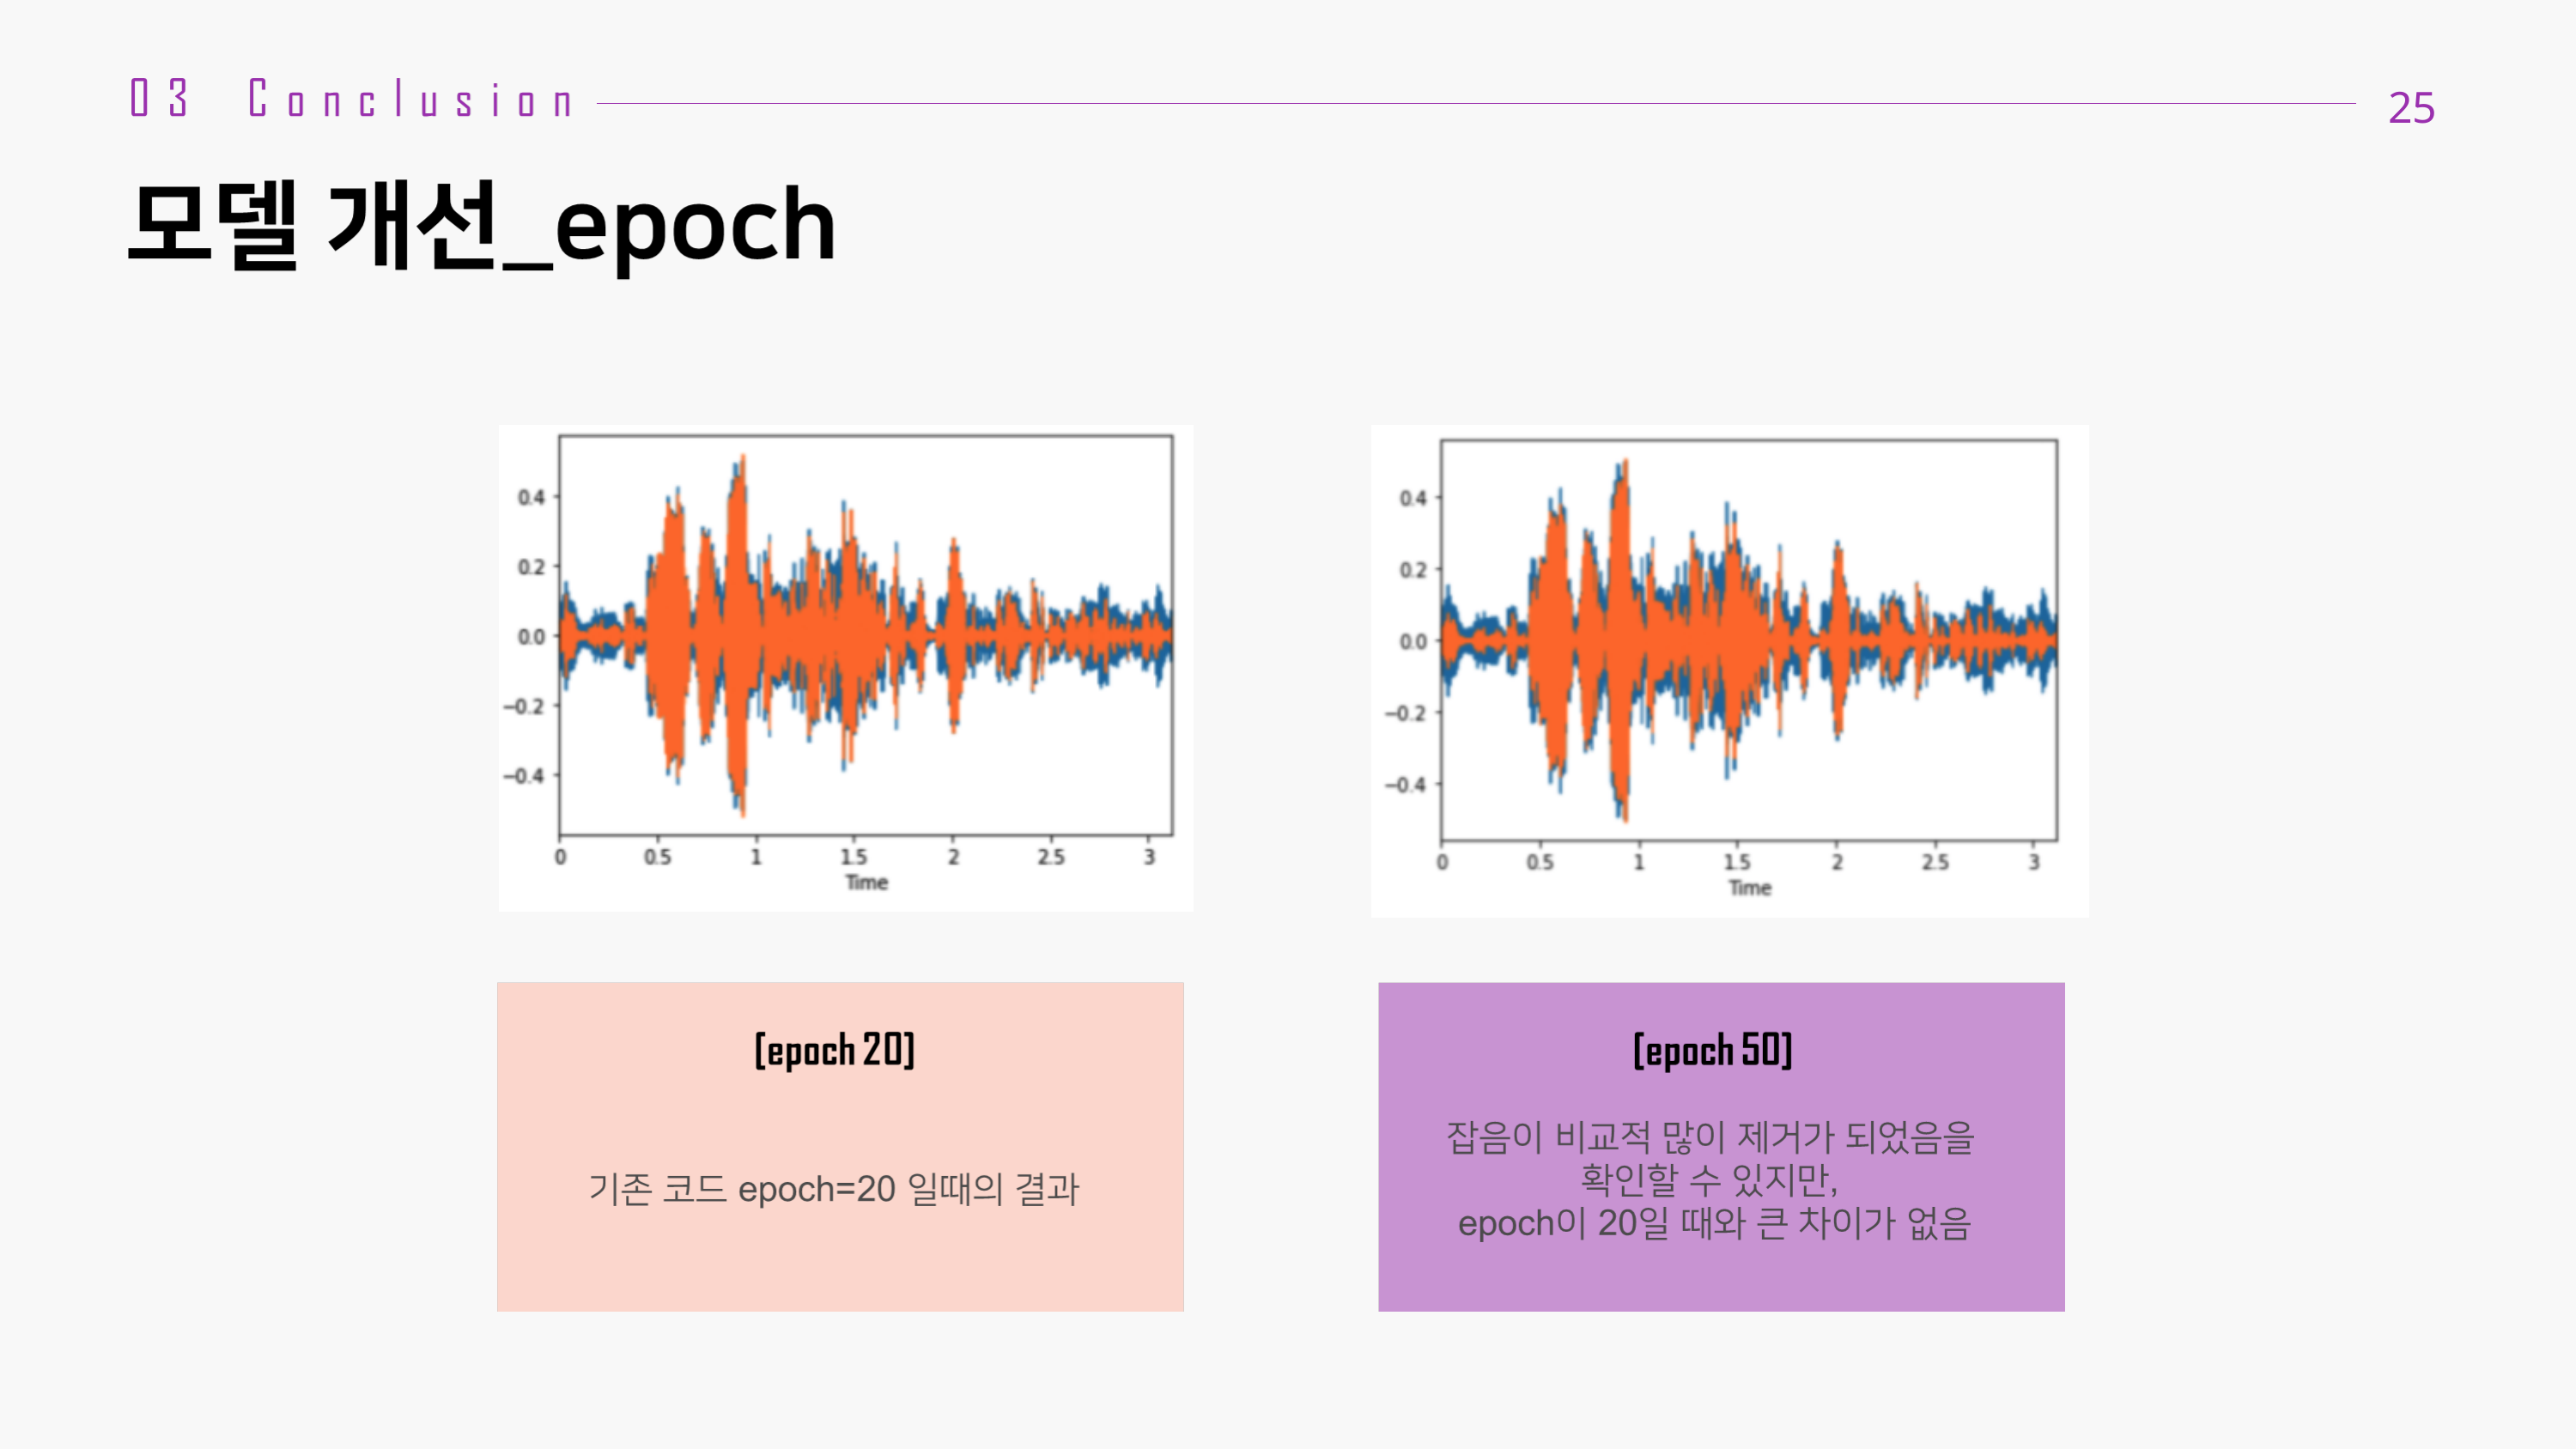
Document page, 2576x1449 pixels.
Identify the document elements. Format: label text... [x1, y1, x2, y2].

text_box 25 [2375, 74, 2450, 139]
picture [66, 51, 2089, 1312]
